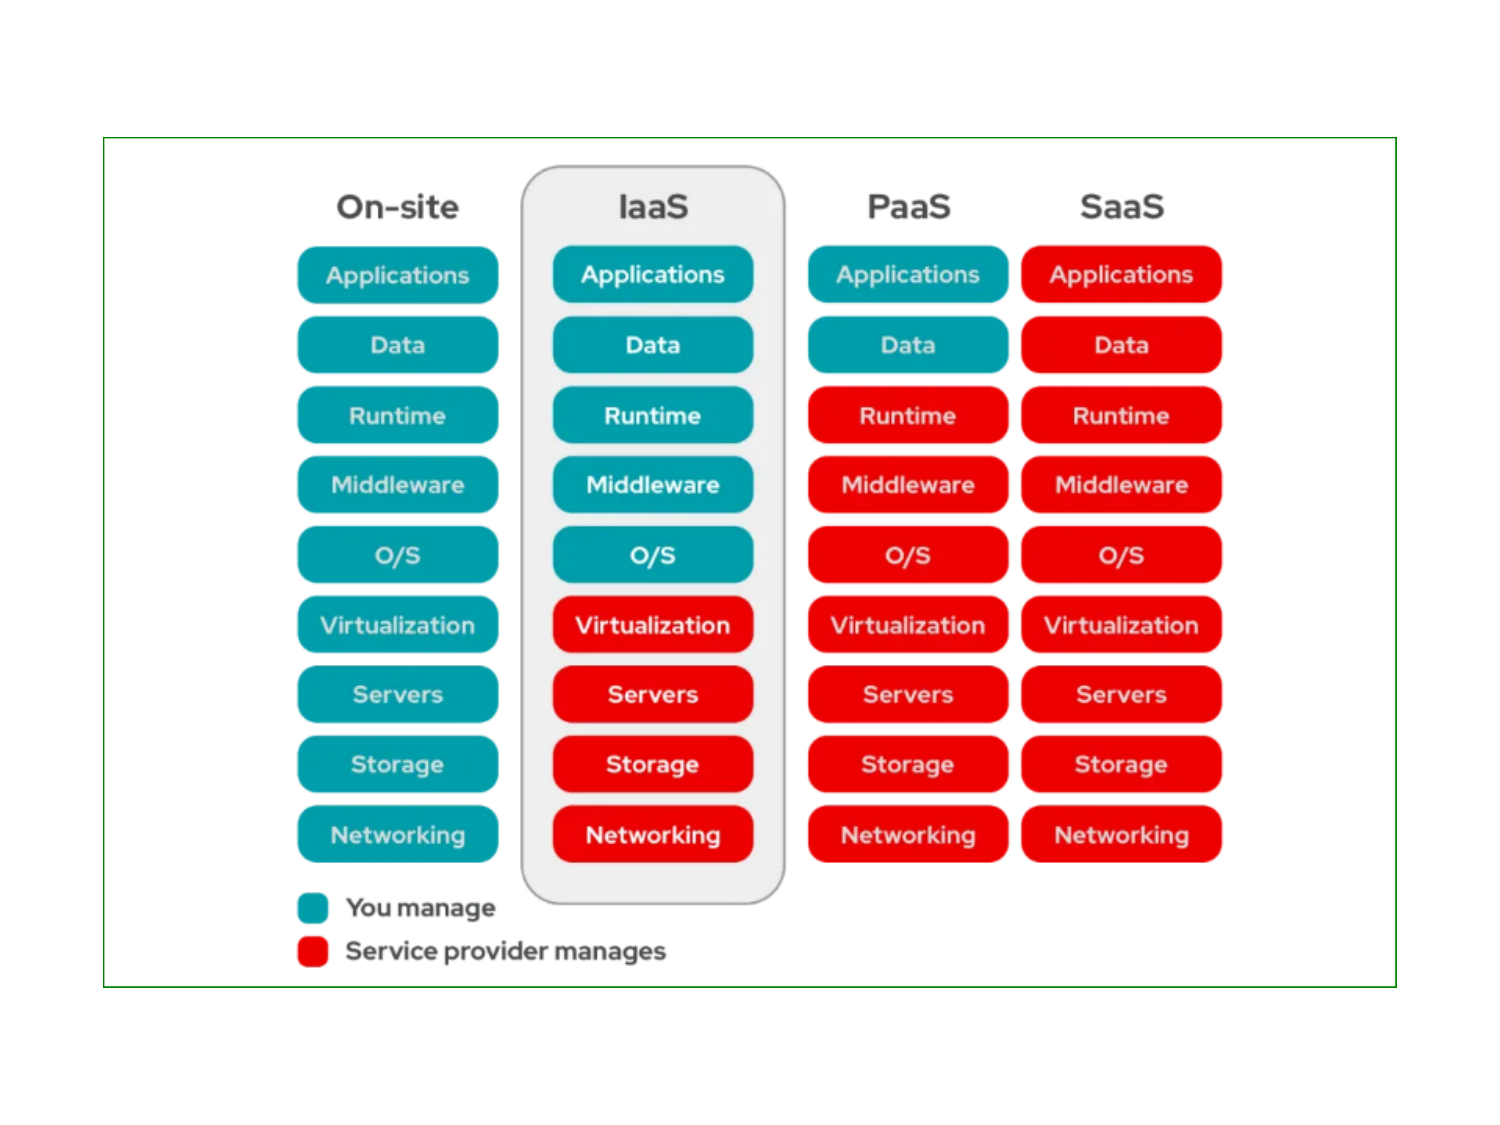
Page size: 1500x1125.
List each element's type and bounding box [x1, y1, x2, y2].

picture [103, 137, 1397, 988]
